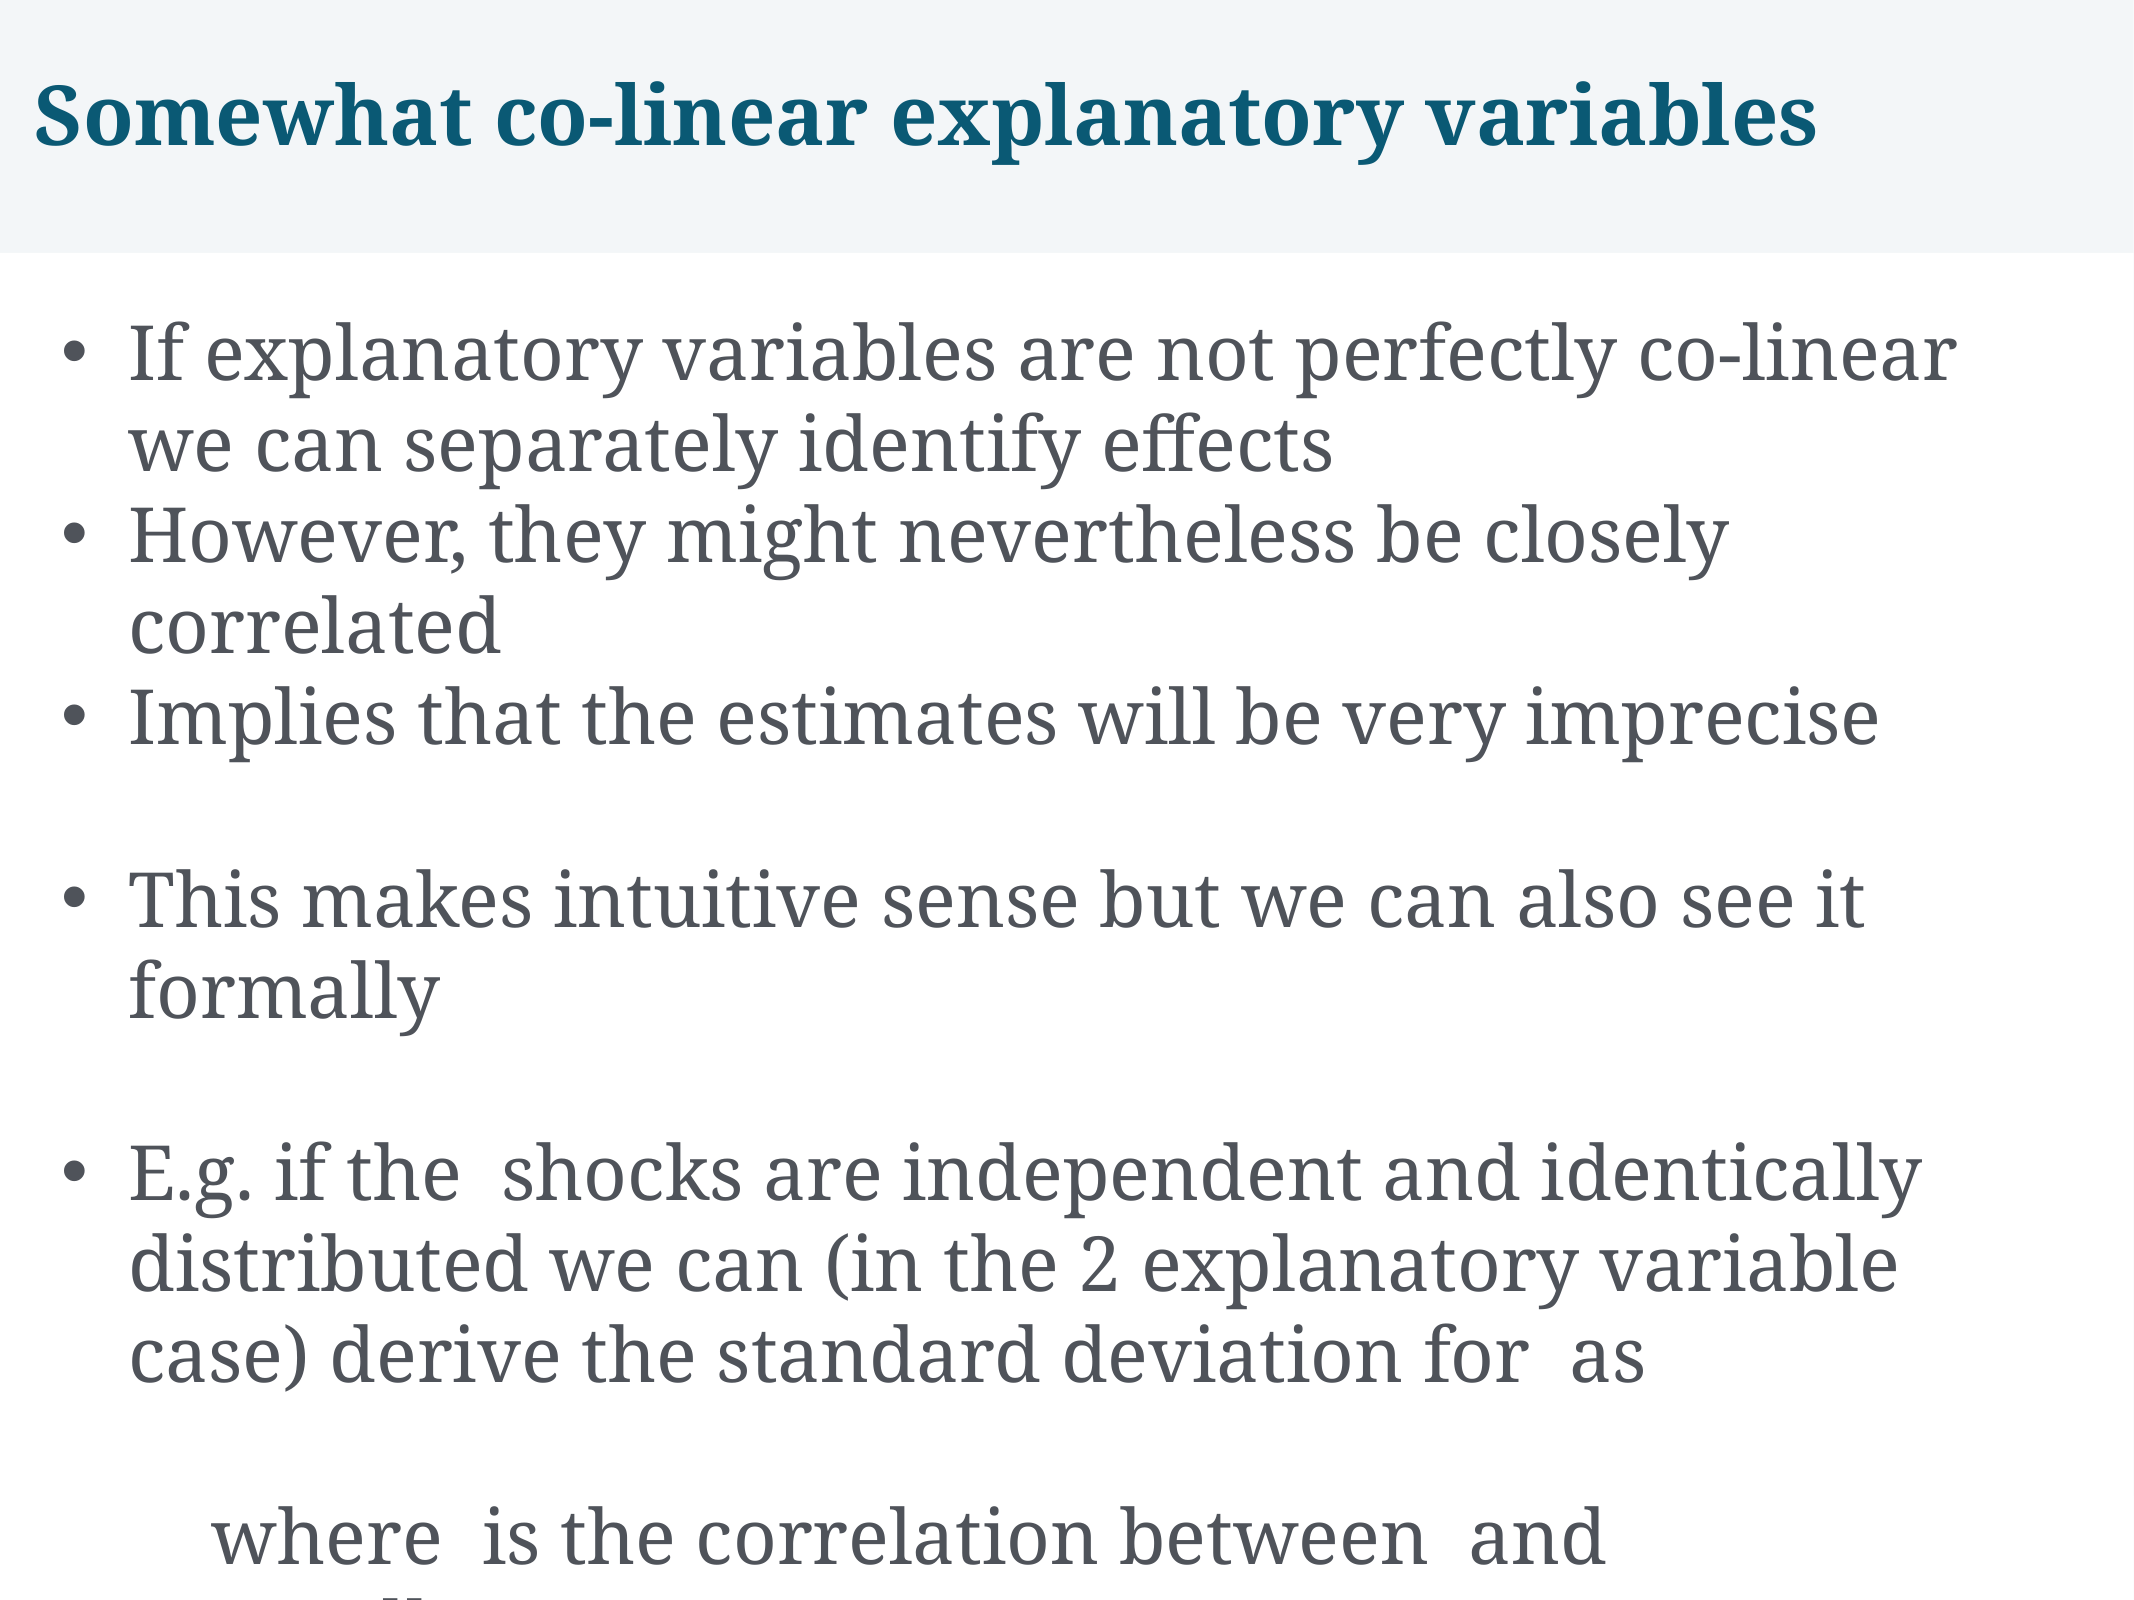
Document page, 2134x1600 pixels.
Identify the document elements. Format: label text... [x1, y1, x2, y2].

text_box Somewhat co-linear explanatory variables [19, 55, 1881, 211]
